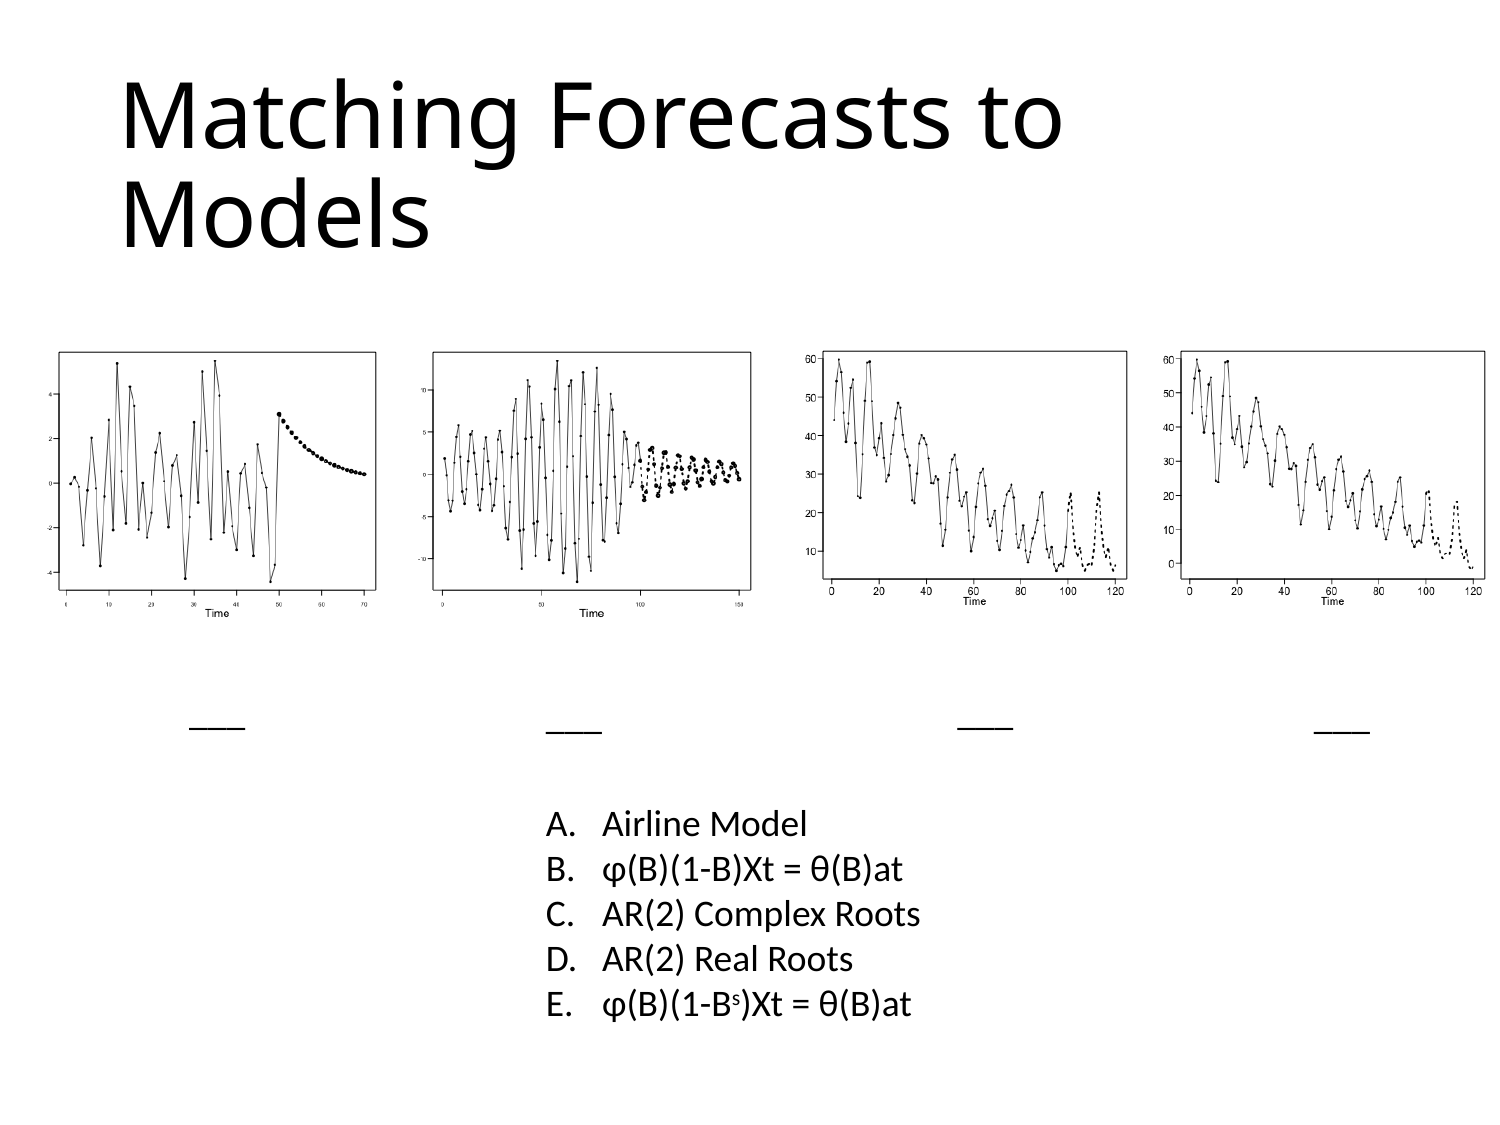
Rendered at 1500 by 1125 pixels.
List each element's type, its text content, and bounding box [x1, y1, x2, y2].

text_box ___ [1299, 684, 1415, 745]
text_box ___ [531, 684, 647, 745]
text_box ___ [942, 680, 1058, 741]
title Matching Forecasts to Models [103, 59, 1397, 278]
text_box ___ [174, 680, 290, 741]
picture [17, 335, 767, 653]
text_box Airline Model φ(Β)(1-B)Xt = θ(Β)at ΑR(2) Complex Roots AR(2) Real Roots φ(Β)(1-Bs)Xt = θ(Β)at [531, 791, 969, 1122]
picture [783, 335, 1500, 639]
